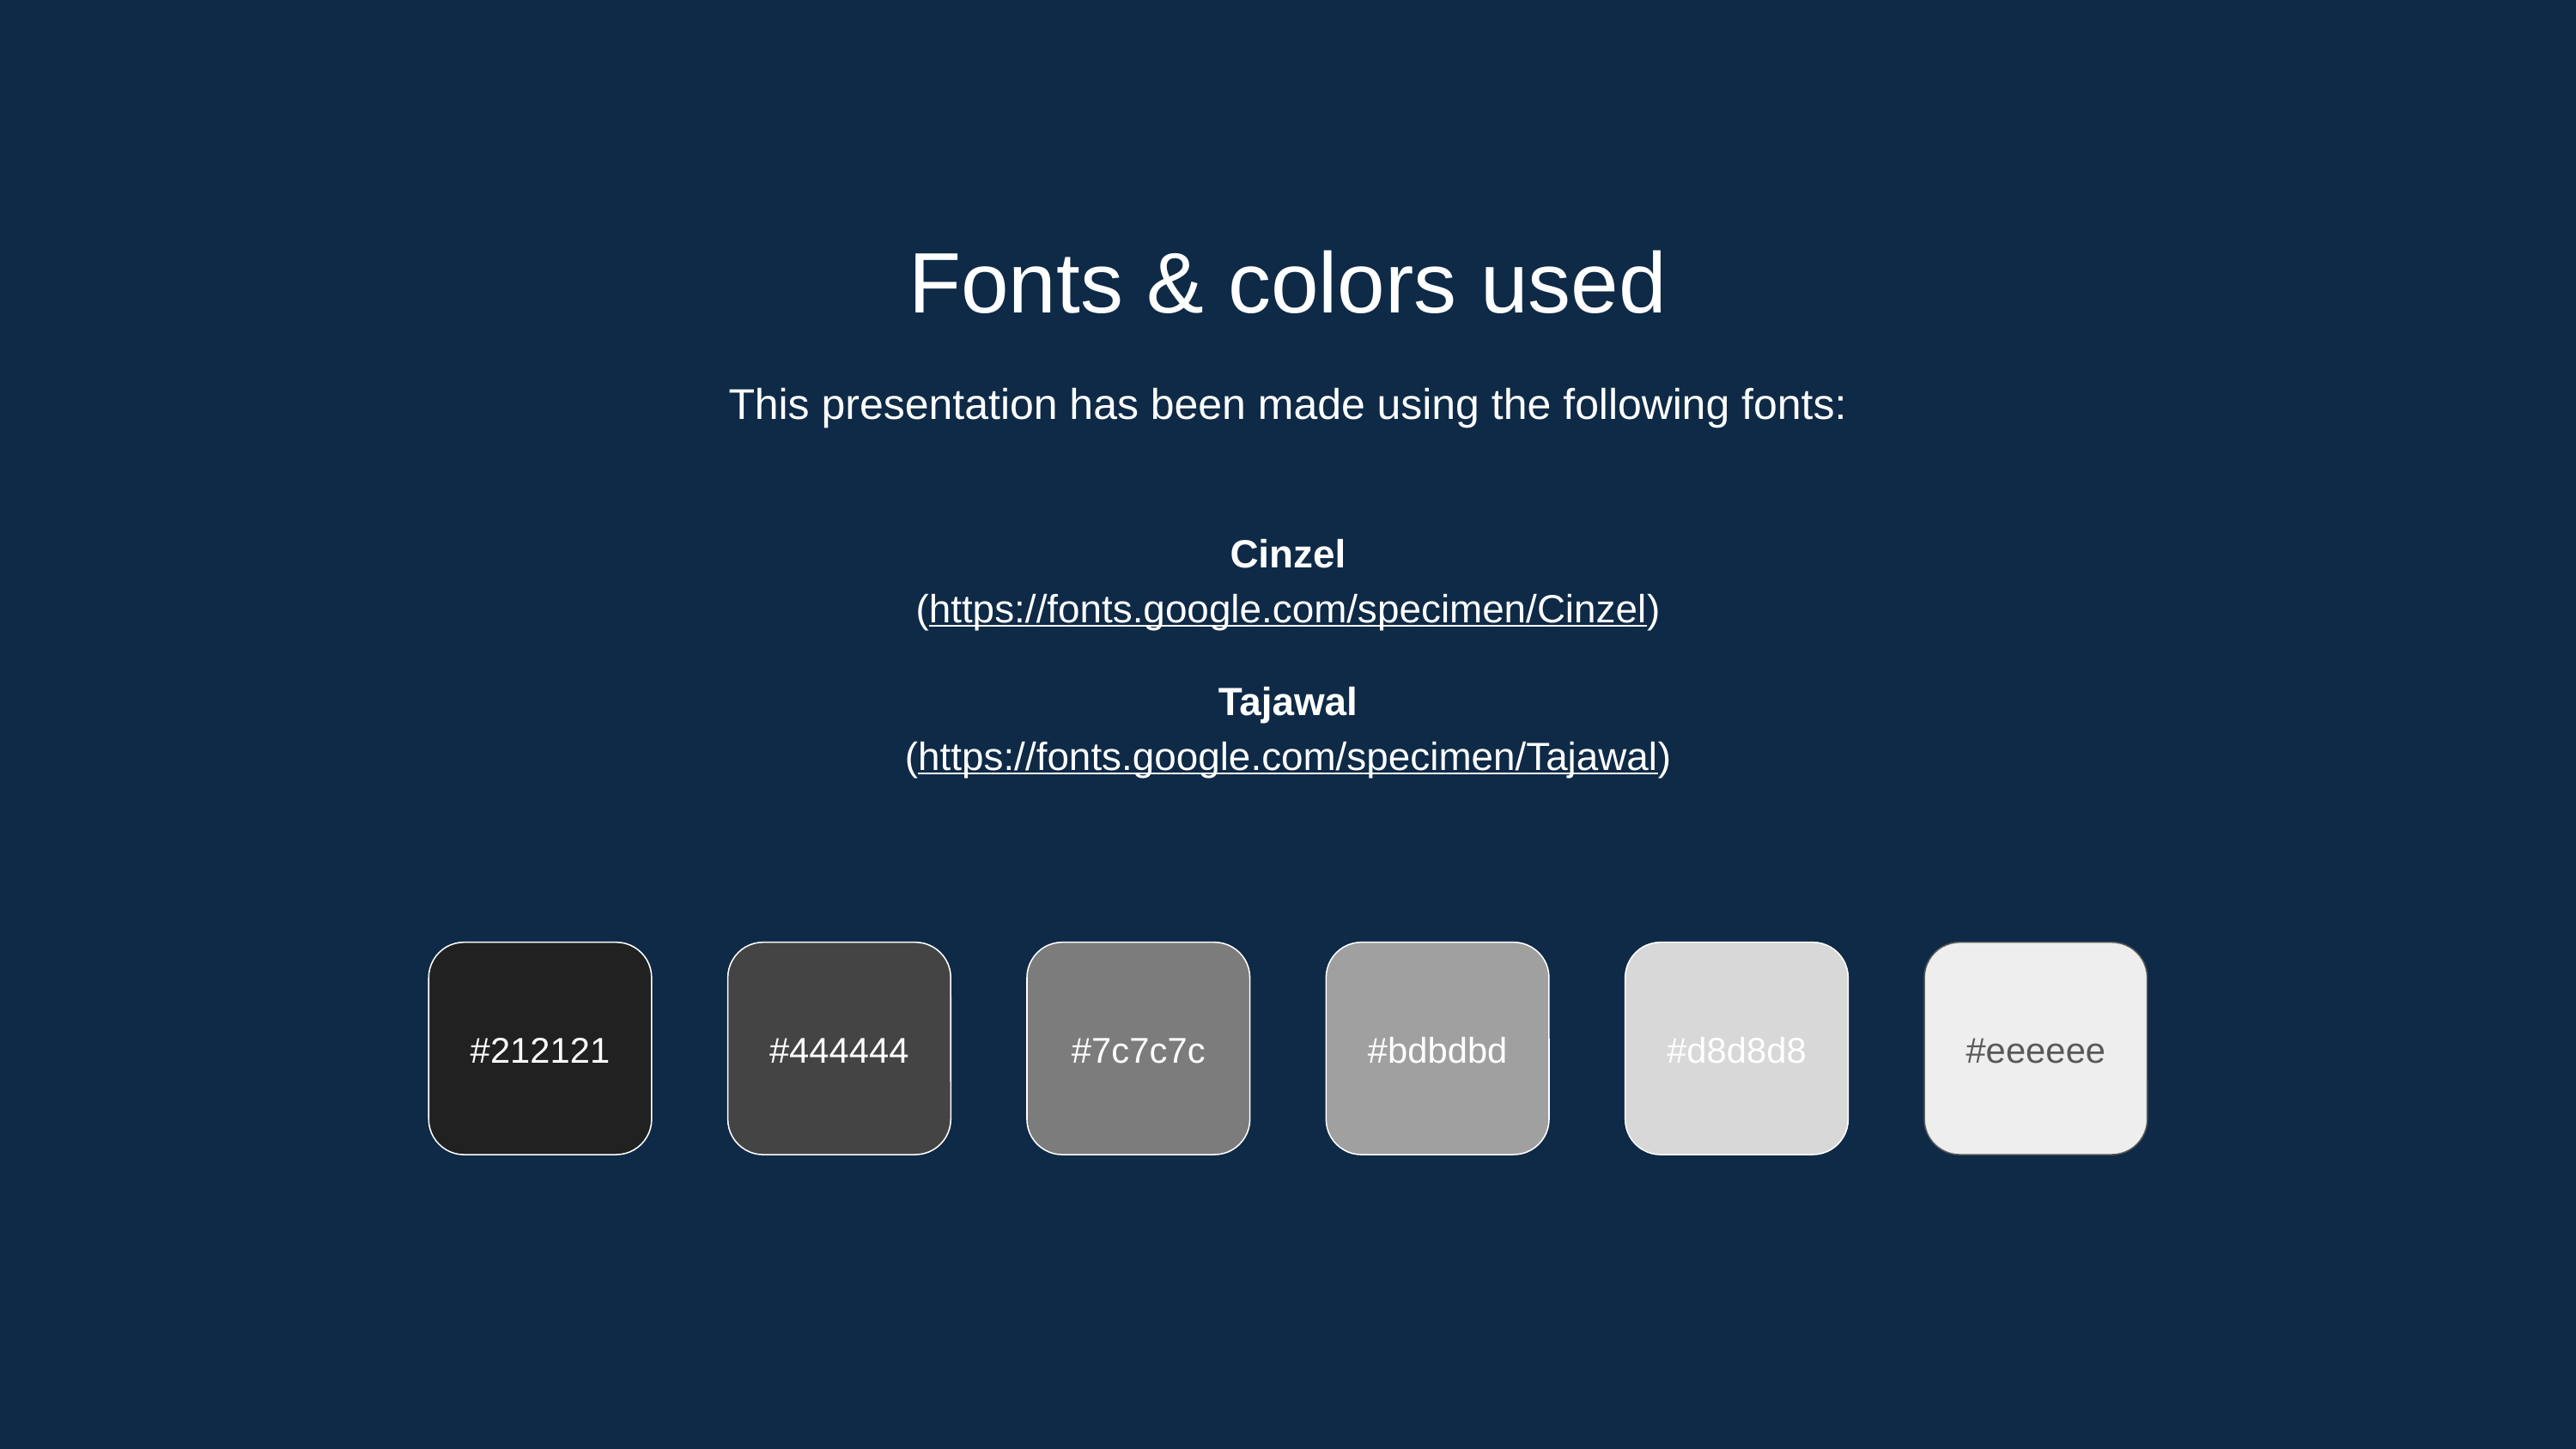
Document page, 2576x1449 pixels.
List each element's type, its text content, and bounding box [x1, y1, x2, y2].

list This presentation has been made using the following fonts: [295, 343, 2281, 468]
title Fonts & colors used [295, 201, 2281, 337]
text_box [428, 942, 2148, 1155]
list Cinzel (https://fonts.google.com/specimen/Cinzel) Tajawal (https://fonts.google.com/specimen/Tajawal) [295, 473, 2281, 827]
